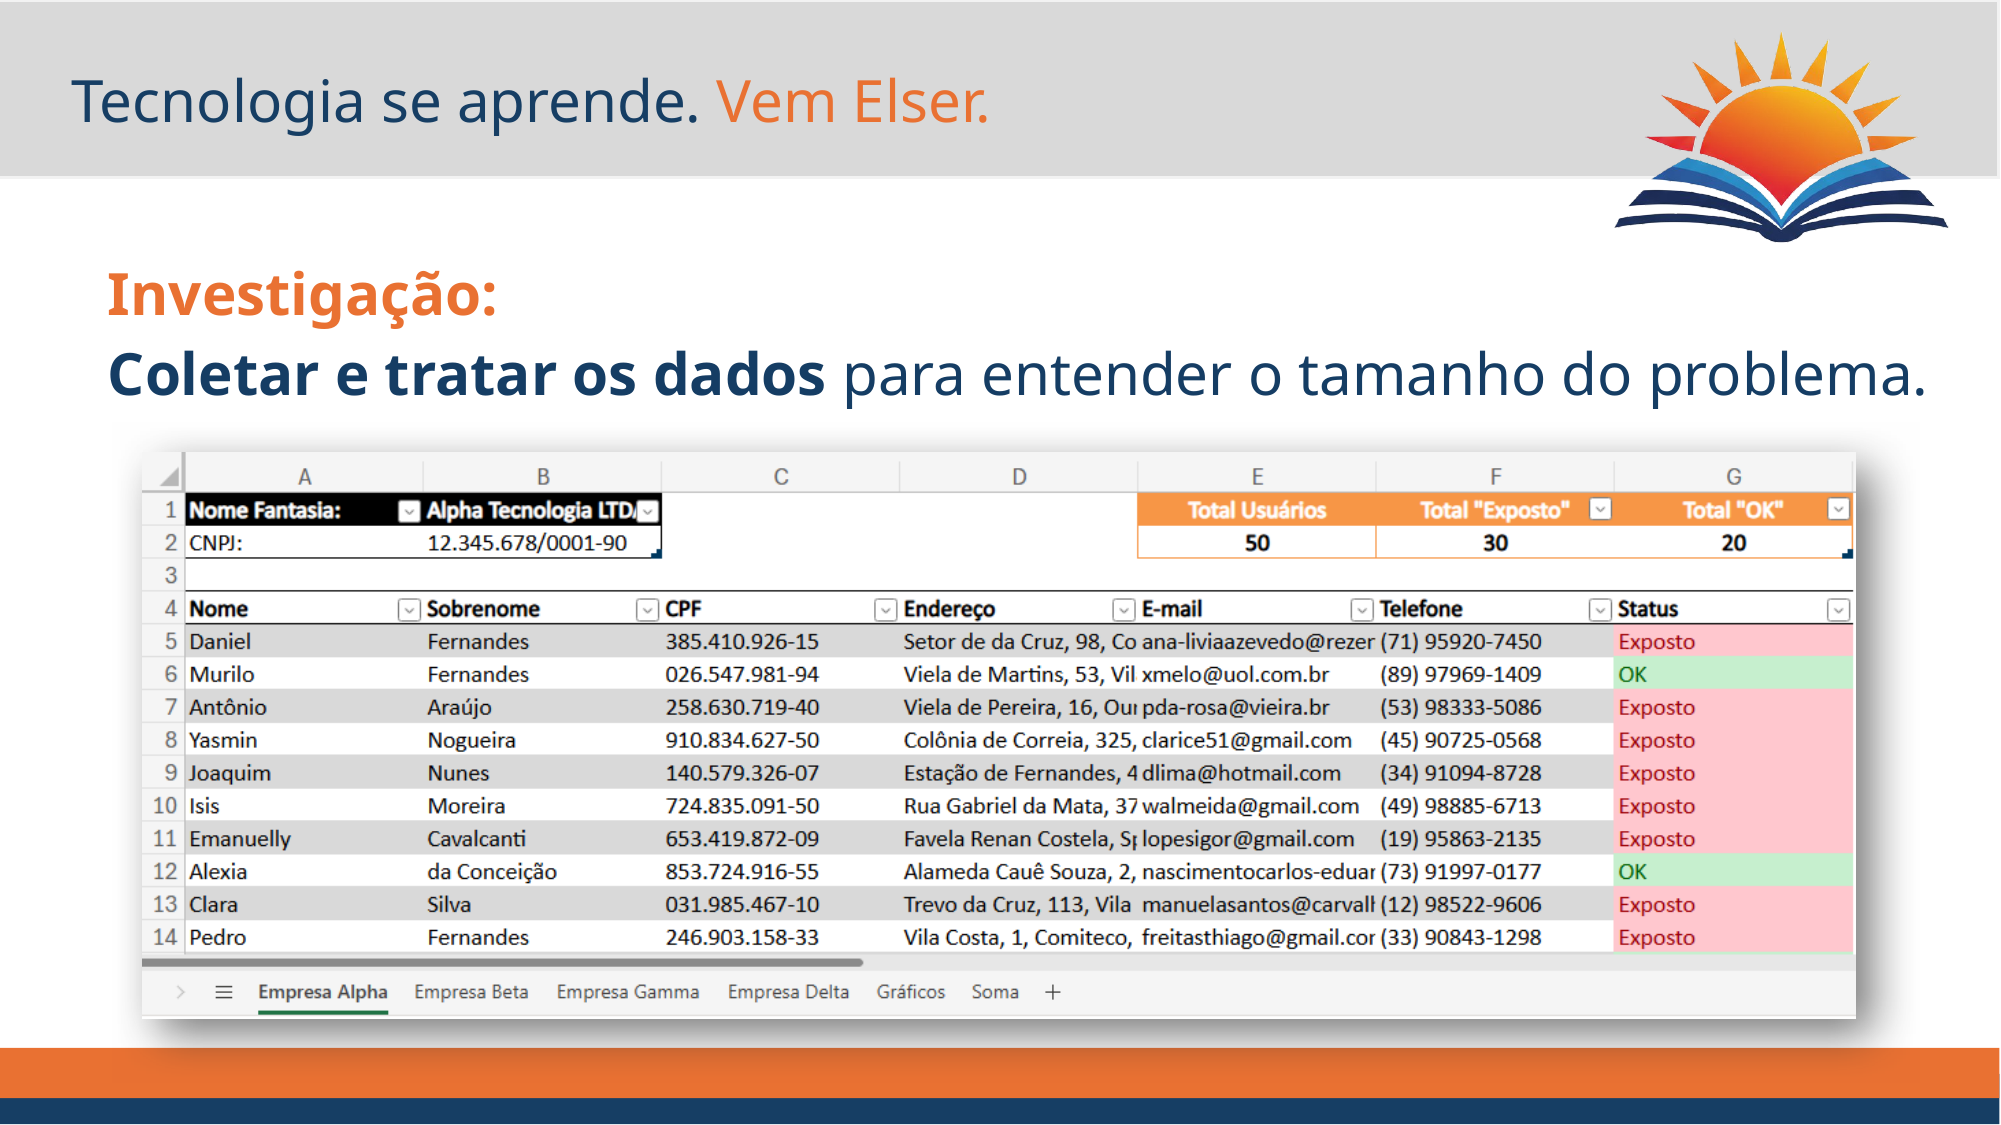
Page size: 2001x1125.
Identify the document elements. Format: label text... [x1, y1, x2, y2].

text_box [0, 0, 2000, 179]
list Coletar e tratar os dados para entender o tamanho do problema. [92, 337, 1952, 565]
text_box Tecnologia se aprende. Vem Elser. [56, 56, 1607, 142]
text_box [0, 1046, 2000, 1100]
picture [141, 451, 1856, 1020]
picture [1607, 25, 1954, 246]
list Investigação: [92, 200, 939, 336]
text_box [0, 1100, 2000, 1125]
